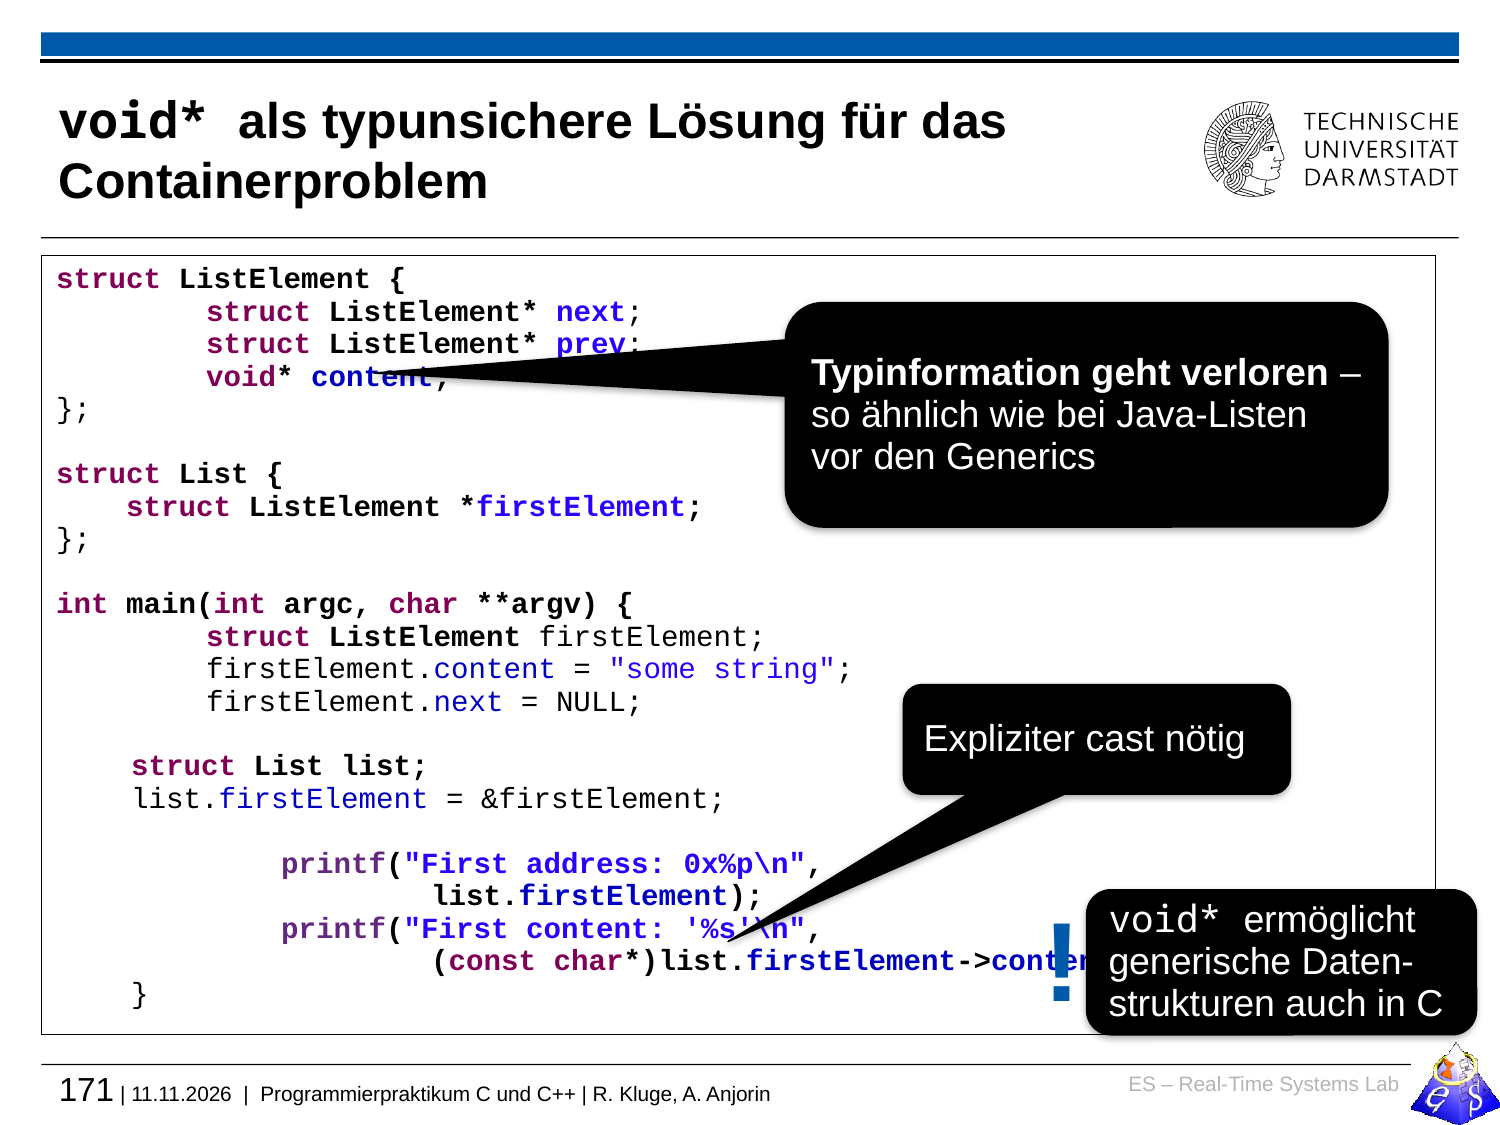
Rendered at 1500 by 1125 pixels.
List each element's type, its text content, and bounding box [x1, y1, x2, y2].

text_box ! [1028, 893, 1096, 1035]
title void* als typunsichere Lösung für das Containerproblem [58, 80, 1187, 218]
picture [1187, 84, 1483, 214]
picture [1411, 1041, 1500, 1125]
text_box void* ermöglicht generische Daten-strukturen auch in C [1096, 889, 1478, 1036]
text_box Expliziter cast nötig [727, 683, 1292, 943]
text_box struct ListElement { struct ListElement* next; struct ListElement* prev; void* content; }; struct List { struct ListElement *firstElement; }; int main(int argc, char **argv) { struct ListElement firstElement; firstElement.content = "some string"; firstElement.next = NULL; struct List list; list.firstElement = &firstElement; printf("First address: 0x%p\n", list.firstElement); printf("First content: '%s'\n", (const char*)list.firstElement->content); } [41, 255, 1436, 1035]
text_box Typinformation geht verloren – so ähnlich wie bei Java-Listen vor den Generics [373, 301, 1389, 528]
